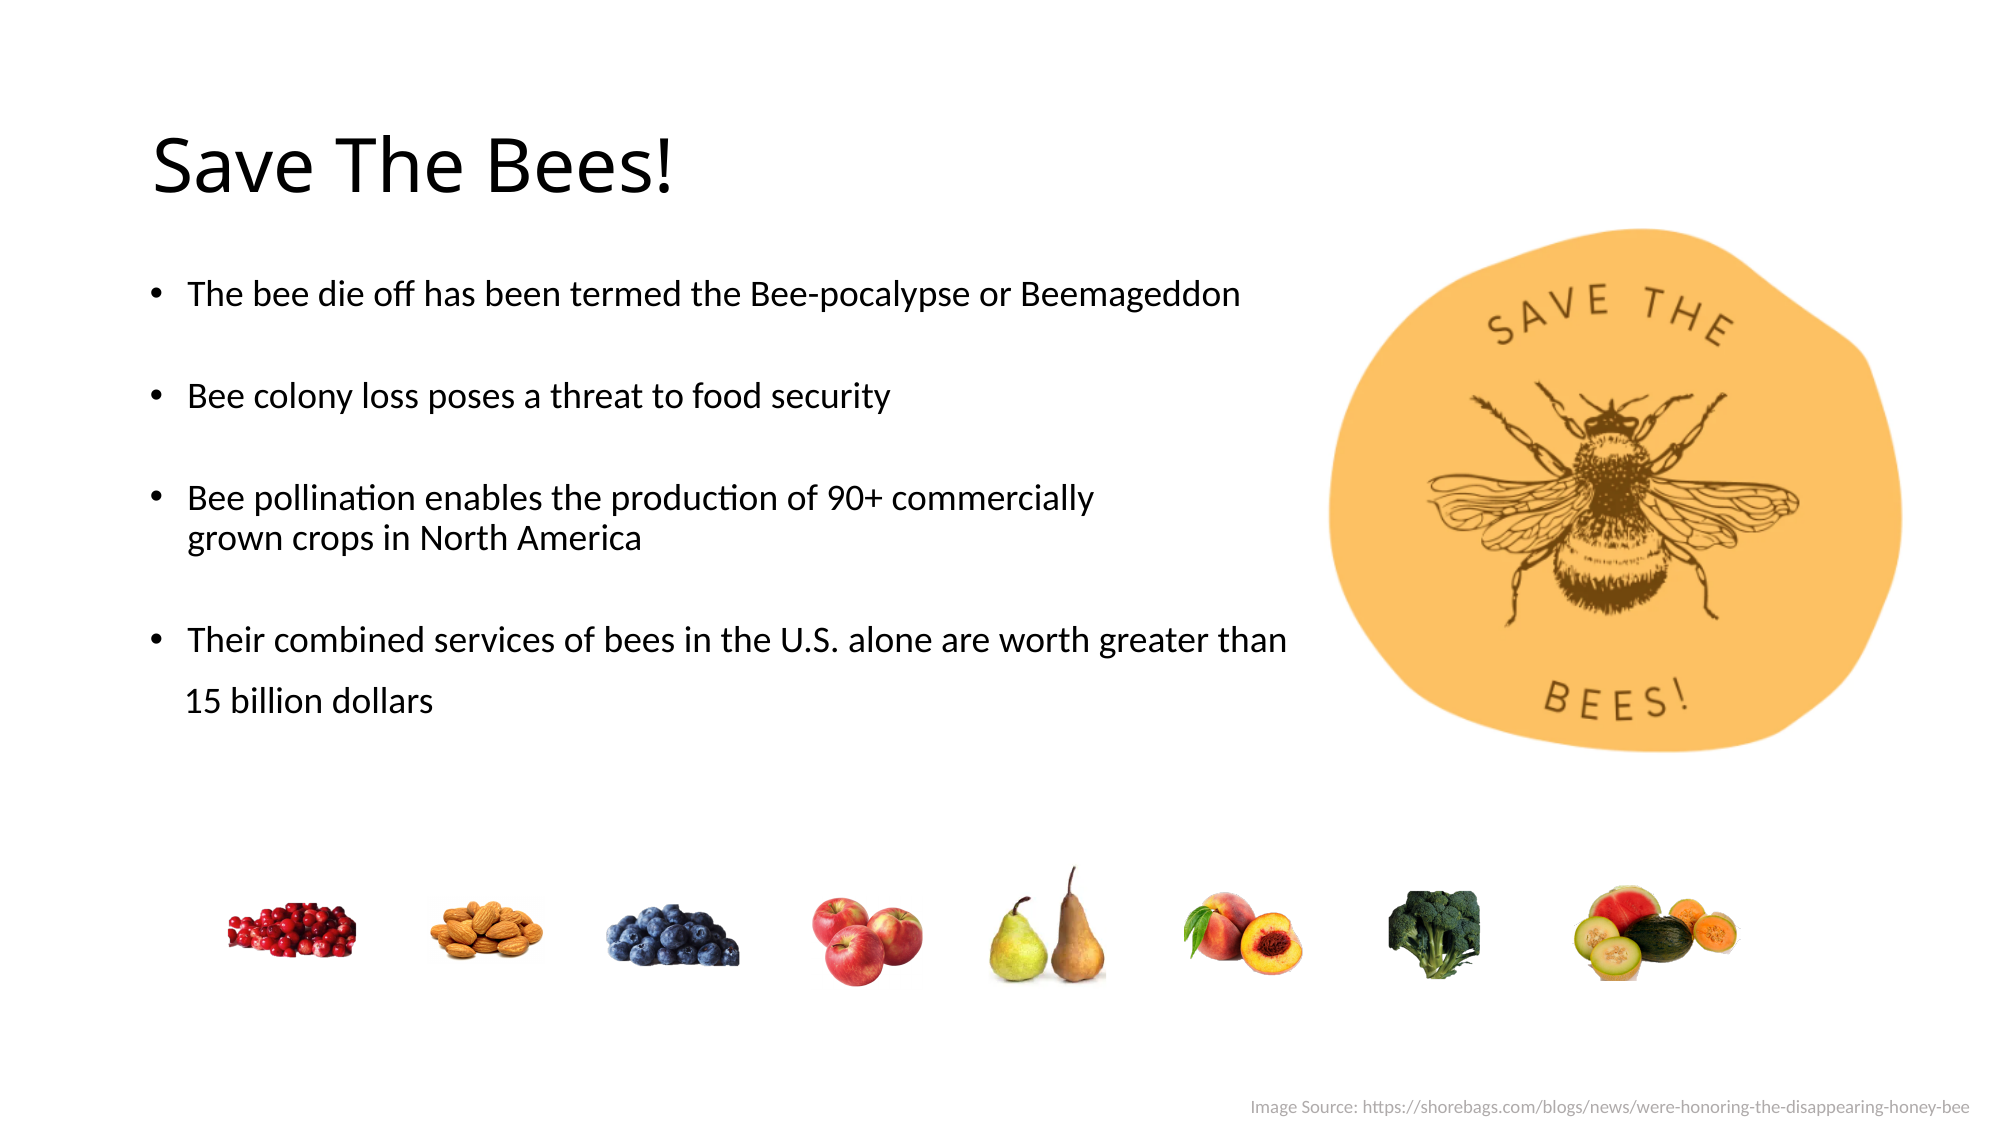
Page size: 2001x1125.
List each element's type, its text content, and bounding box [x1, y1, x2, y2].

picture [1180, 887, 1303, 980]
picture [988, 862, 1107, 1014]
picture [1377, 880, 1491, 990]
title Save The Bees! [137, 59, 1863, 266]
picture [1572, 885, 1741, 981]
picture [212, 896, 372, 964]
picture [427, 896, 545, 964]
picture [811, 896, 923, 990]
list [1306, 228, 1926, 772]
text_box The bee die off has been termed the Bee-pocalypse or Beemageddon Bee colony loss poses a threat to food security Bee pollination enables the production of 90+ commercially grown crops in North America Their combined services of bees in the U.S. alone are worth greater than 15 billion dollars [134, 266, 1860, 1092]
text_box Image Source: https://shorebags.com/blogs/news/were-honoring-the-disappearing-honey-bee [1235, 1087, 2000, 1125]
picture [590, 896, 756, 974]
